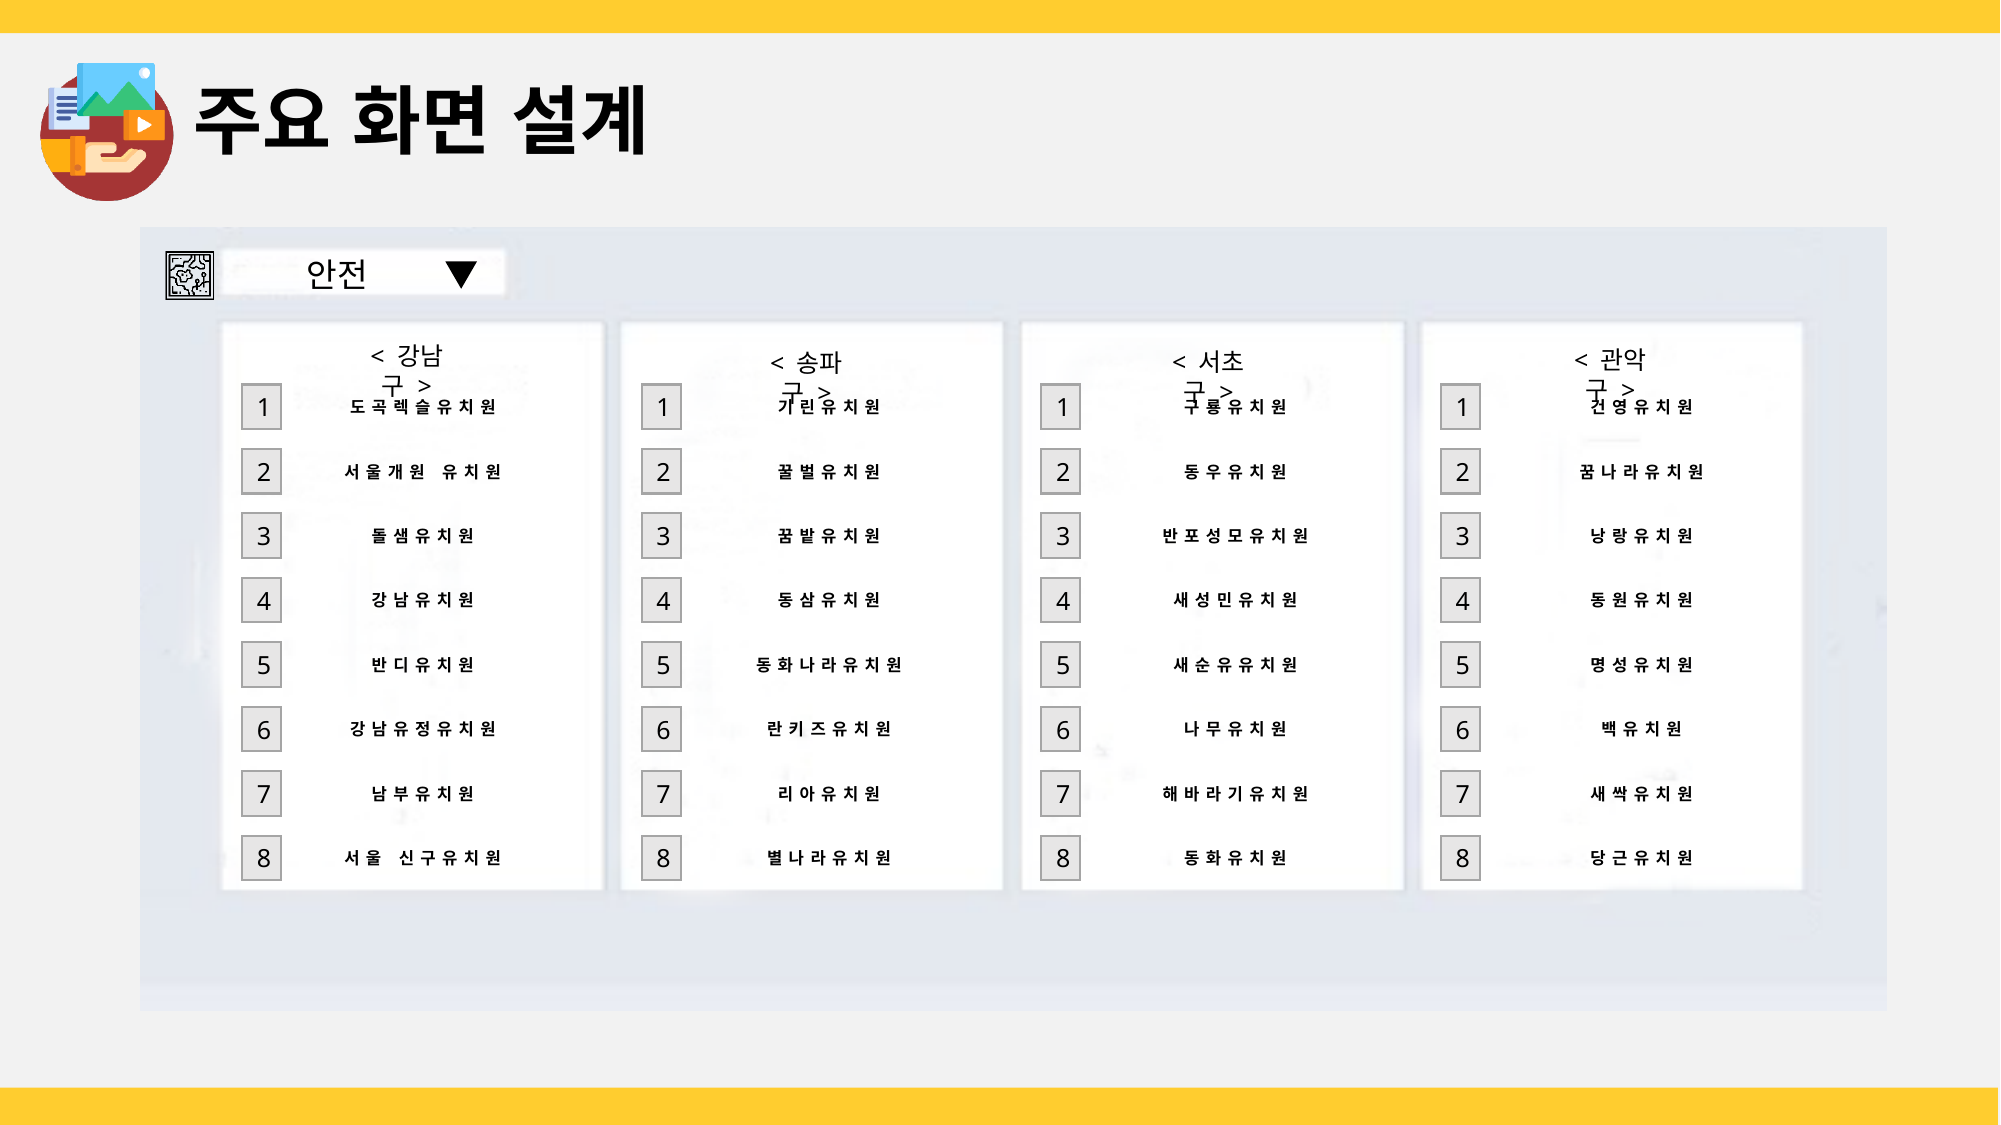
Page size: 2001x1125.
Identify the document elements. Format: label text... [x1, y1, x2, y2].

text_box 주요 화면 설계 [178, 66, 665, 172]
text_box [0, 1086, 1999, 1125]
picture [139, 227, 1887, 1011]
text_box [0, 0, 2000, 34]
picture [37, 63, 176, 201]
